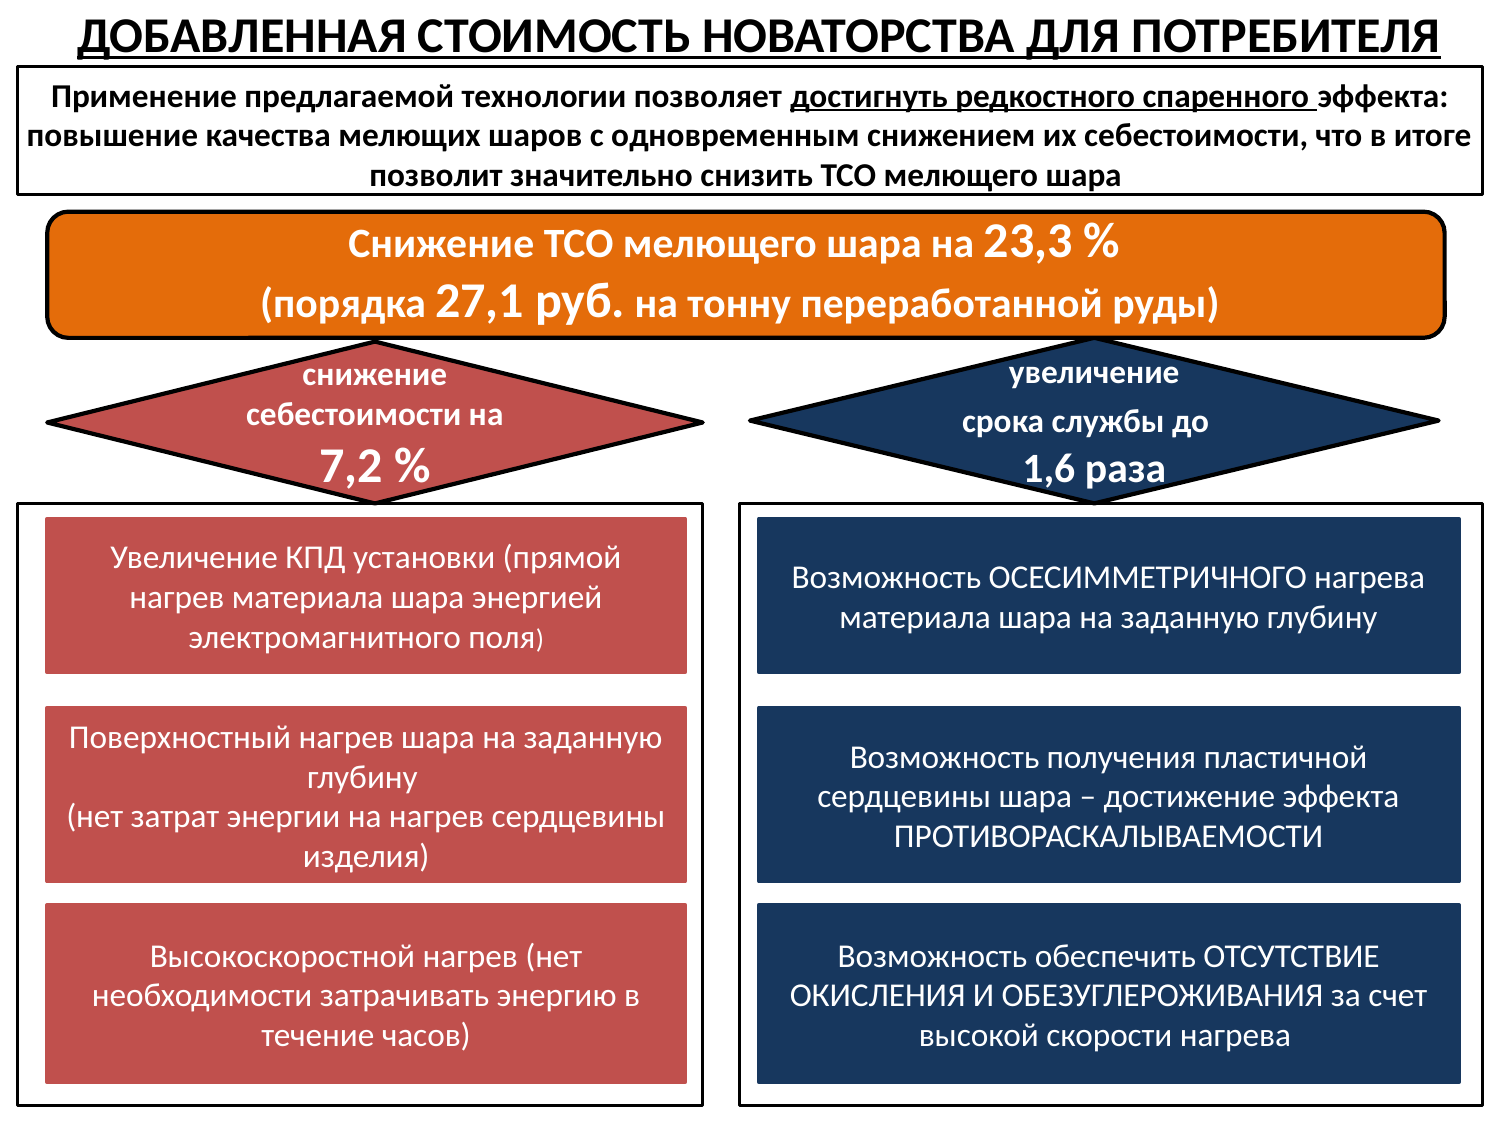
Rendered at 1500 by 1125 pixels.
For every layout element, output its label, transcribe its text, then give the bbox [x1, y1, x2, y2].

text_box ДОБАВЛЕННАЯ СТОИМОСТЬ НОВАТОРСТВА ДЛЯ ПОТРЕБИТЕЛЯ [47, 0, 1471, 66]
text_box увеличение срока службы до 1,6 раза [747, 340, 1441, 506]
text_box снижение себестоимости на 7,2 % [45, 340, 705, 506]
text_box [16, 501, 705, 1108]
text_box Возможность ОСЕСИММЕТРИЧНОГО нагрева материала шара на заданную глубину [757, 517, 1461, 674]
text_box Снижение TCO мелющего шара на 23,3 % (порядка 27,1 руб. на тонну переработанной руды) [41, 199, 1439, 335]
text_box [737, 501, 1484, 1108]
text_box Возможность обеспечить ОТСУТСТВИЕ ОКИСЛЕНИЯ И ОБЕЗУГЛЕРОЖИВАНИЯ за счет высокой скорости нагрева [757, 903, 1461, 1084]
text_box Возможность получения пластичной сердцевины шара – достижение эффекта ПРОТИВОРАСКАЛЫВАЕМОСТИ [757, 706, 1461, 883]
text_box Увеличение КПД установки (прямой нагрев материала шара энергией электромагнитного поля) [45, 517, 687, 674]
text_box Поверхностный нагрев шара на заданную глубину (нет затрат энергии на нагрев сердцевины изделия) [45, 706, 687, 883]
text_box Применение предлагаемой технологии позволяет достигнуть редкостного спаренного эффекта: повышение качества мелющих шаров с одновременным снижением их себестоимости, что в итоге позволит значительно снизить ТСО мелющего шара [0, 66, 1500, 201]
text_box [54, 335, 1438, 340]
text_box Высокоскоростной нагрев (нет необходимости затрачивать энергию в течение часов) [45, 903, 687, 1084]
text_box [1439, 215, 1447, 334]
